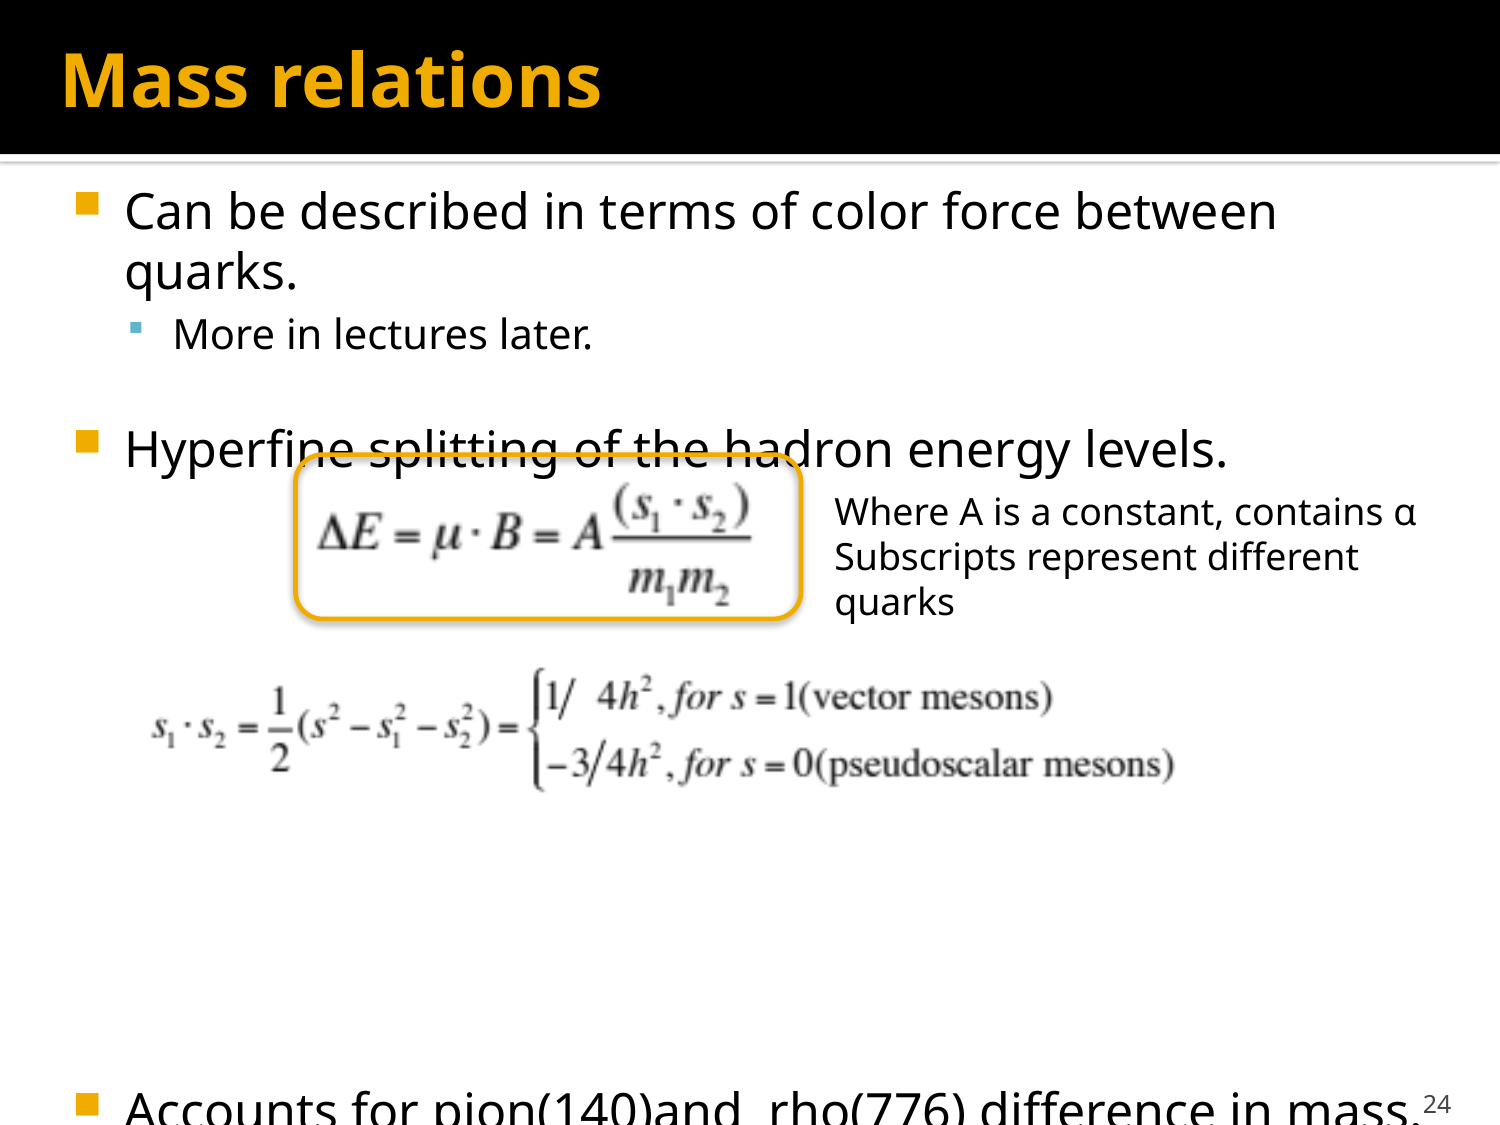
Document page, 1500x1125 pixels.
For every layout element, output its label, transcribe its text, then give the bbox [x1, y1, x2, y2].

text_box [312, 466, 759, 610]
slide_number 24 [1345, 1077, 1467, 1123]
list Can be described in terms of color force between quarks. More in lectures later. Hyperfine splitting of the hadron energy levels. Accounts for pion(140)and rho(776) difference in mass. Agrees well with observation. [43, 164, 1467, 1123]
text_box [147, 661, 1178, 793]
text_box [294, 454, 802, 620]
text_box Where A is a constant, contains α Subscripts represent different quarks [819, 480, 1451, 631]
title Mass relations [44, 0, 1467, 155]
